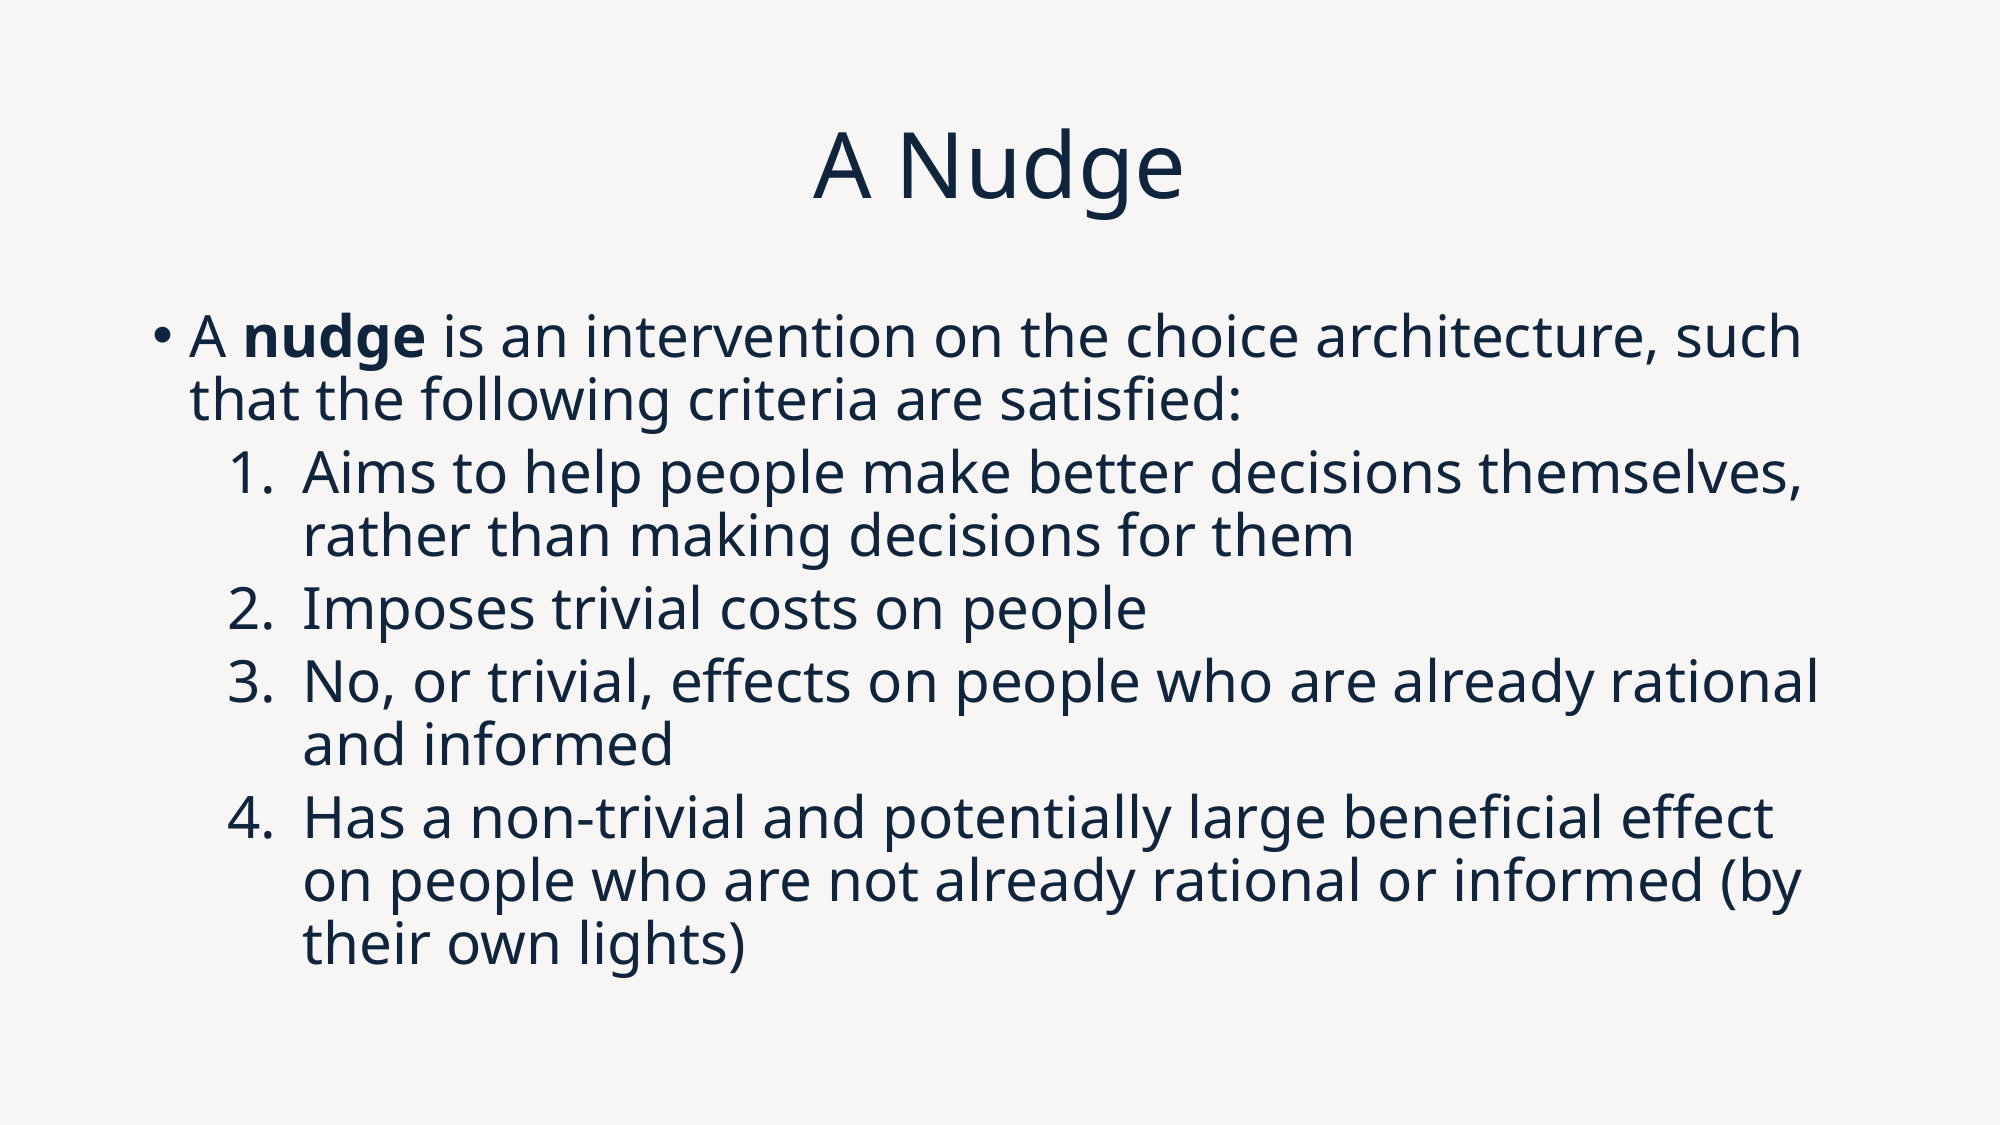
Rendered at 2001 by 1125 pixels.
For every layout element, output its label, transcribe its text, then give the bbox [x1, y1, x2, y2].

title A Nudge [137, 59, 1863, 278]
list A nudge is an intervention on the choice architecture, such that the following criteria are satisfied: Aims to help people make better decisions themselves, rather than making decisions for them Imposes trivial costs on people No, or trivial, effects on people who are already rational and informed Has a non-trivial and potentially large beneficial effect on people who are not already rational or informed (by their own lights) [137, 299, 1863, 1014]
